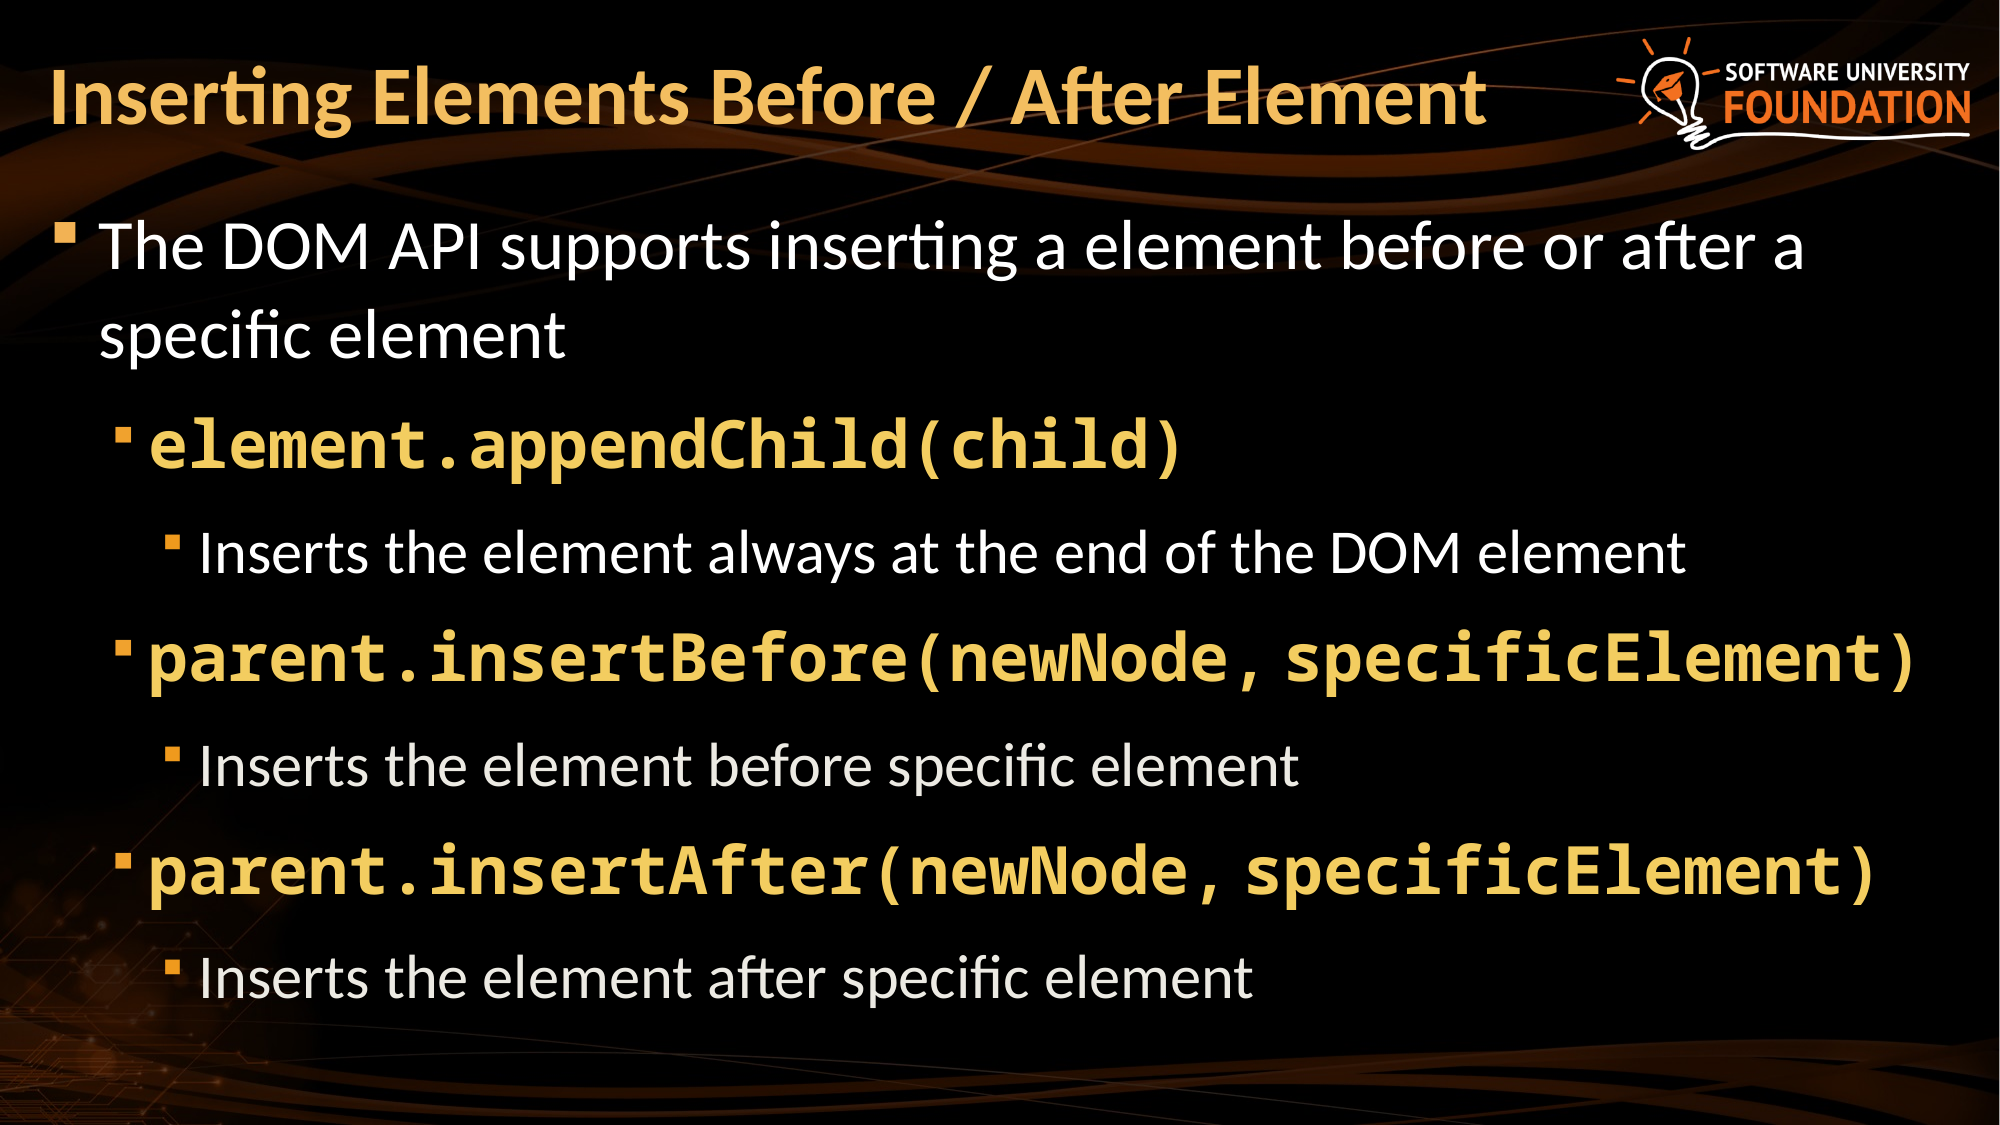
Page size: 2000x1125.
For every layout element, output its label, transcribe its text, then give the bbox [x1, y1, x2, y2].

title Inserting Elements Before / After Element [30, 6, 1602, 189]
picture [0, 0, 2000, 1125]
list The DOM API supports inserting a element before or after a specific element element.appendChild(child) Inserts the element always at the end of the DOM element parent.insertBefore(newNode, specificElement) Inserts the element before specific element parent.insertAfter(newNode, specificElement) Inserts the element after specific element [31, 188, 1968, 1103]
